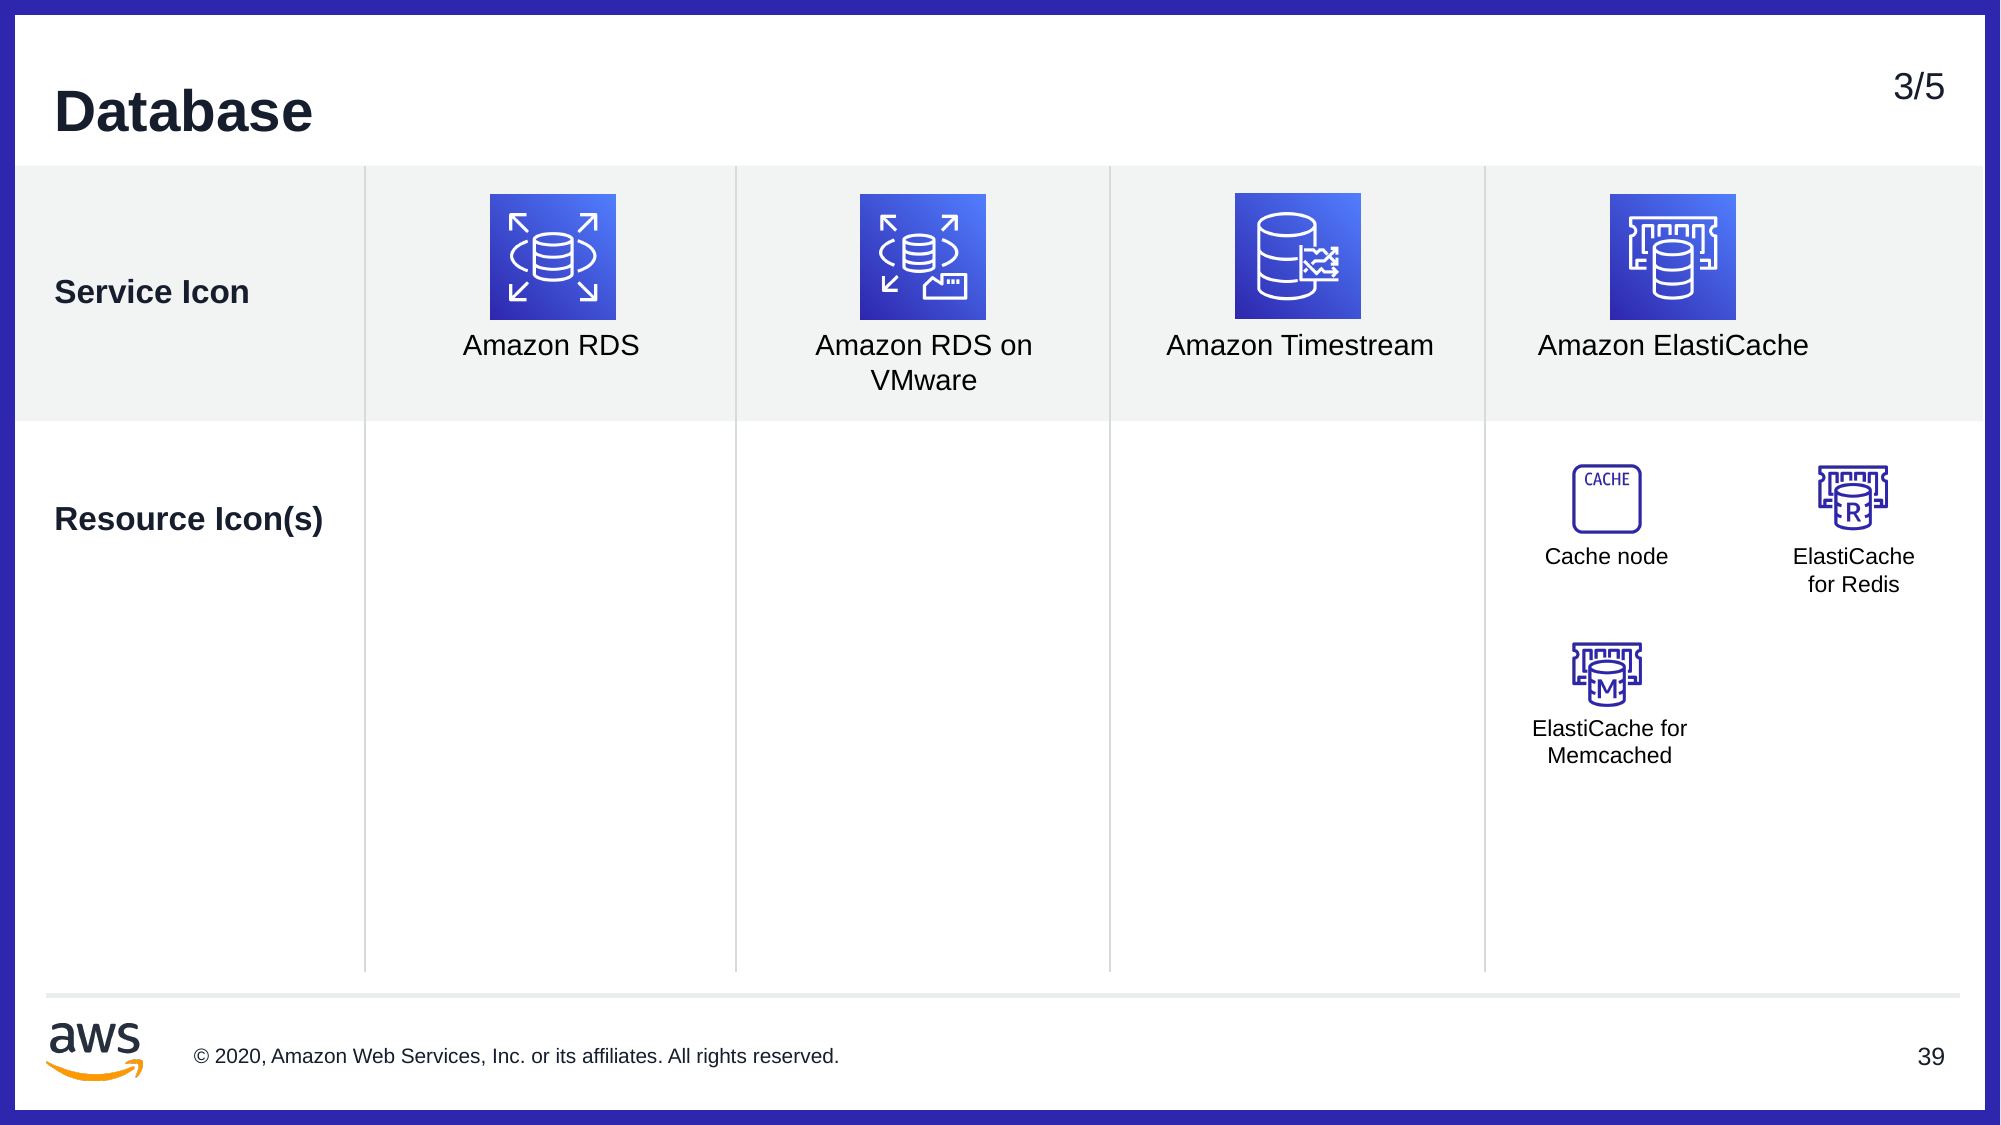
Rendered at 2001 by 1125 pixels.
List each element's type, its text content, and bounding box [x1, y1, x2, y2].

list 3/5 [1693, 59, 1961, 166]
picture [1569, 636, 1645, 712]
text_box Amazon ElastiCache [1493, 319, 1855, 369]
slide_number 39 [1493, 1025, 1961, 1086]
picture [1610, 194, 1736, 320]
picture [46, 1023, 143, 1081]
text_box ElastiCache for Redis [1677, 534, 2000, 605]
text_box Amazon Timestream [1113, 319, 1484, 369]
picture [1569, 461, 1645, 537]
title Database [39, 59, 1457, 166]
text_box Amazon RDS [367, 319, 735, 369]
picture [1235, 193, 1361, 319]
picture [1815, 459, 1891, 535]
picture [490, 194, 616, 320]
text_box ElastiCache for Memcached [1487, 705, 1733, 776]
picture [860, 194, 986, 320]
text_box Amazon RDS on VMware [736, 319, 1109, 404]
text_box Cache node [1485, 534, 1677, 577]
footer © 2020, Amazon Web Services, Inc. or its affiliates. All rights reserved. [178, 1025, 911, 1086]
